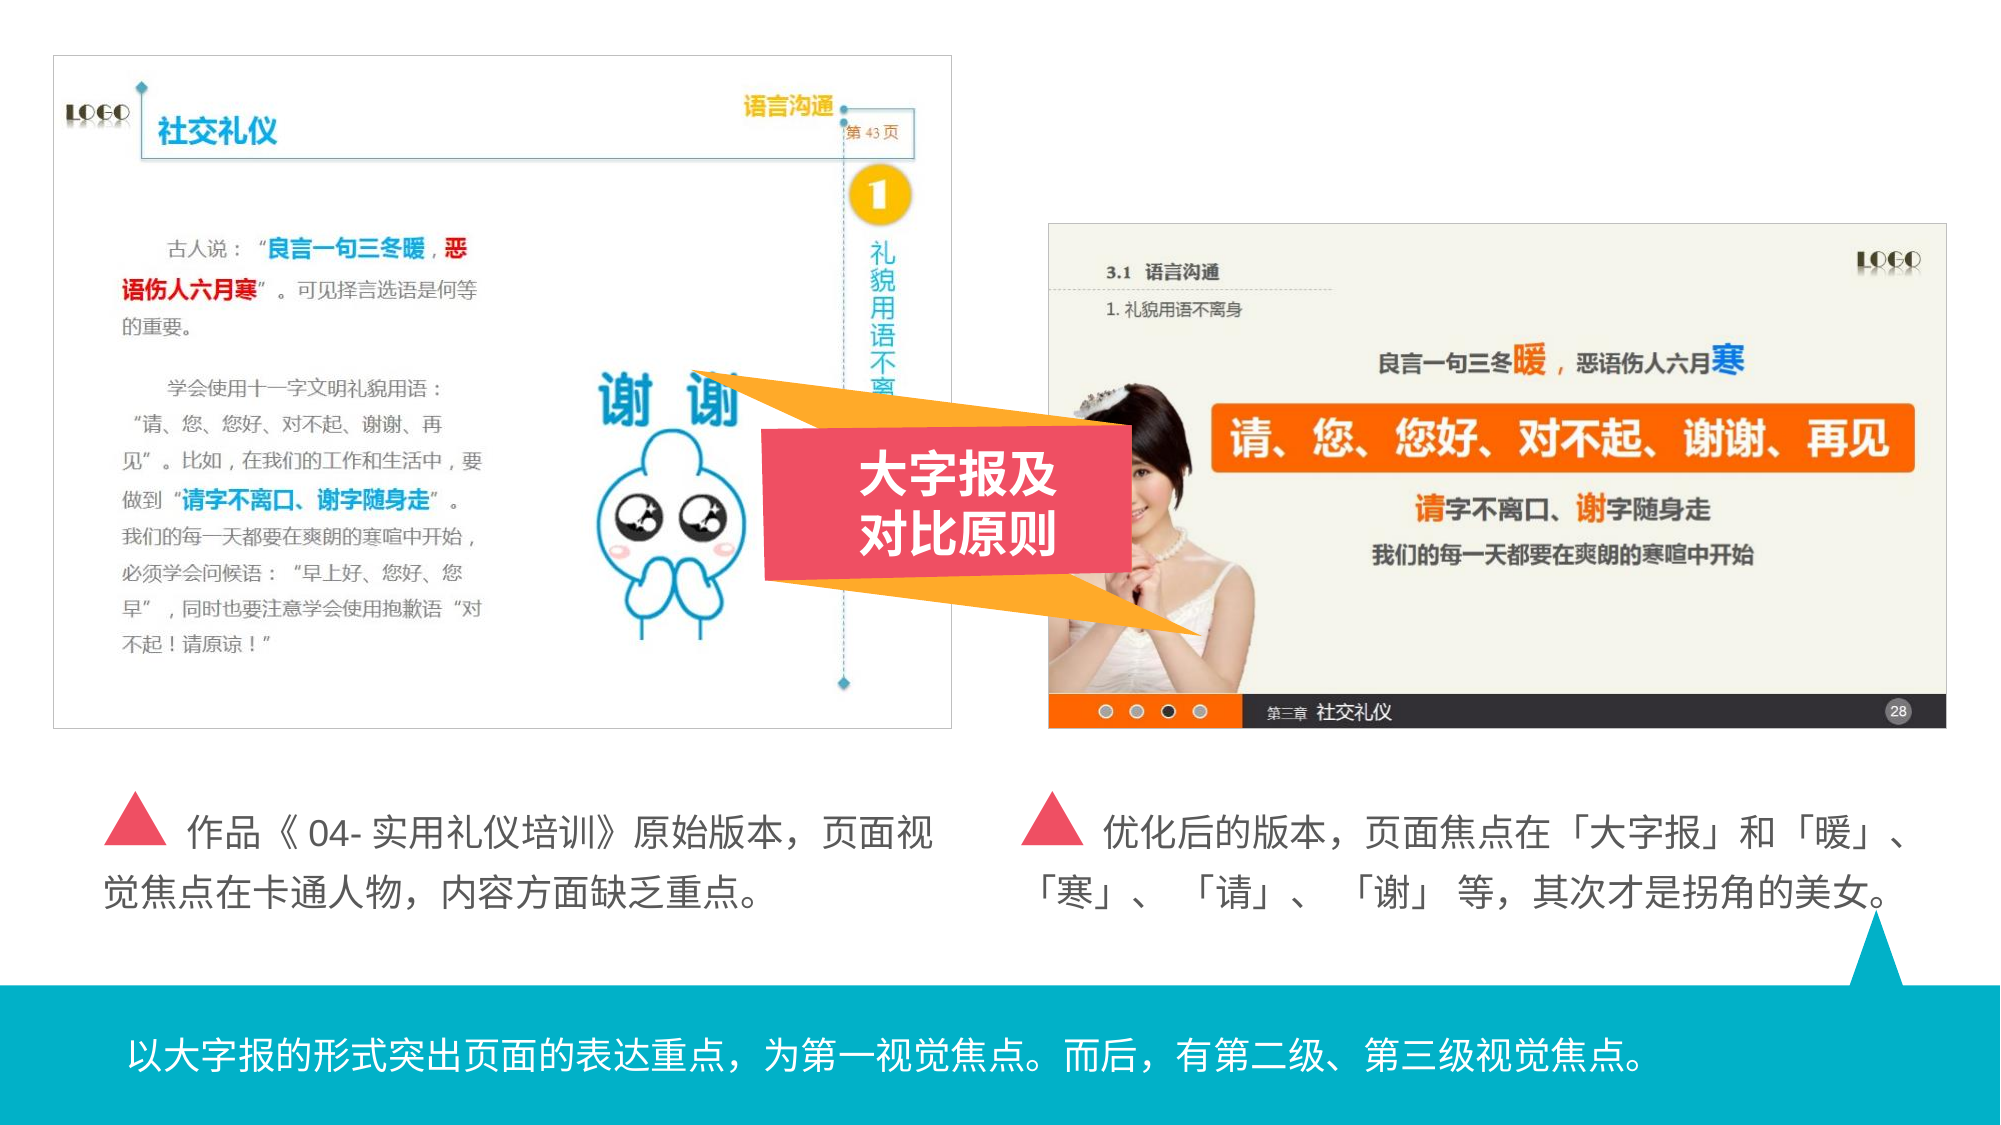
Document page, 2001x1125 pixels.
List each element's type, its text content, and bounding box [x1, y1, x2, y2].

picture [53, 54, 952, 729]
text_box ▲ 作品《04-实用礼仪培训》原始版本，页面视觉焦点在卡通人物，内容方面缺乏重点。 [87, 756, 952, 922]
picture [1048, 223, 1947, 729]
text_box 以大字报的形式突出页面的表达重点，为第一视觉焦点。而后，有第二级、第三级视觉焦点。 [110, 1015, 1881, 1084]
text_box [0, 984, 2000, 1125]
text_box [1838, 922, 1916, 1018]
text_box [690, 369, 1203, 637]
text_box ▲优化后的版本，页面焦点在「大字报」和「暖」、 「寒」、 「请」、 「谢」 等，其次才是拐角的美女。 [1004, 756, 1947, 922]
